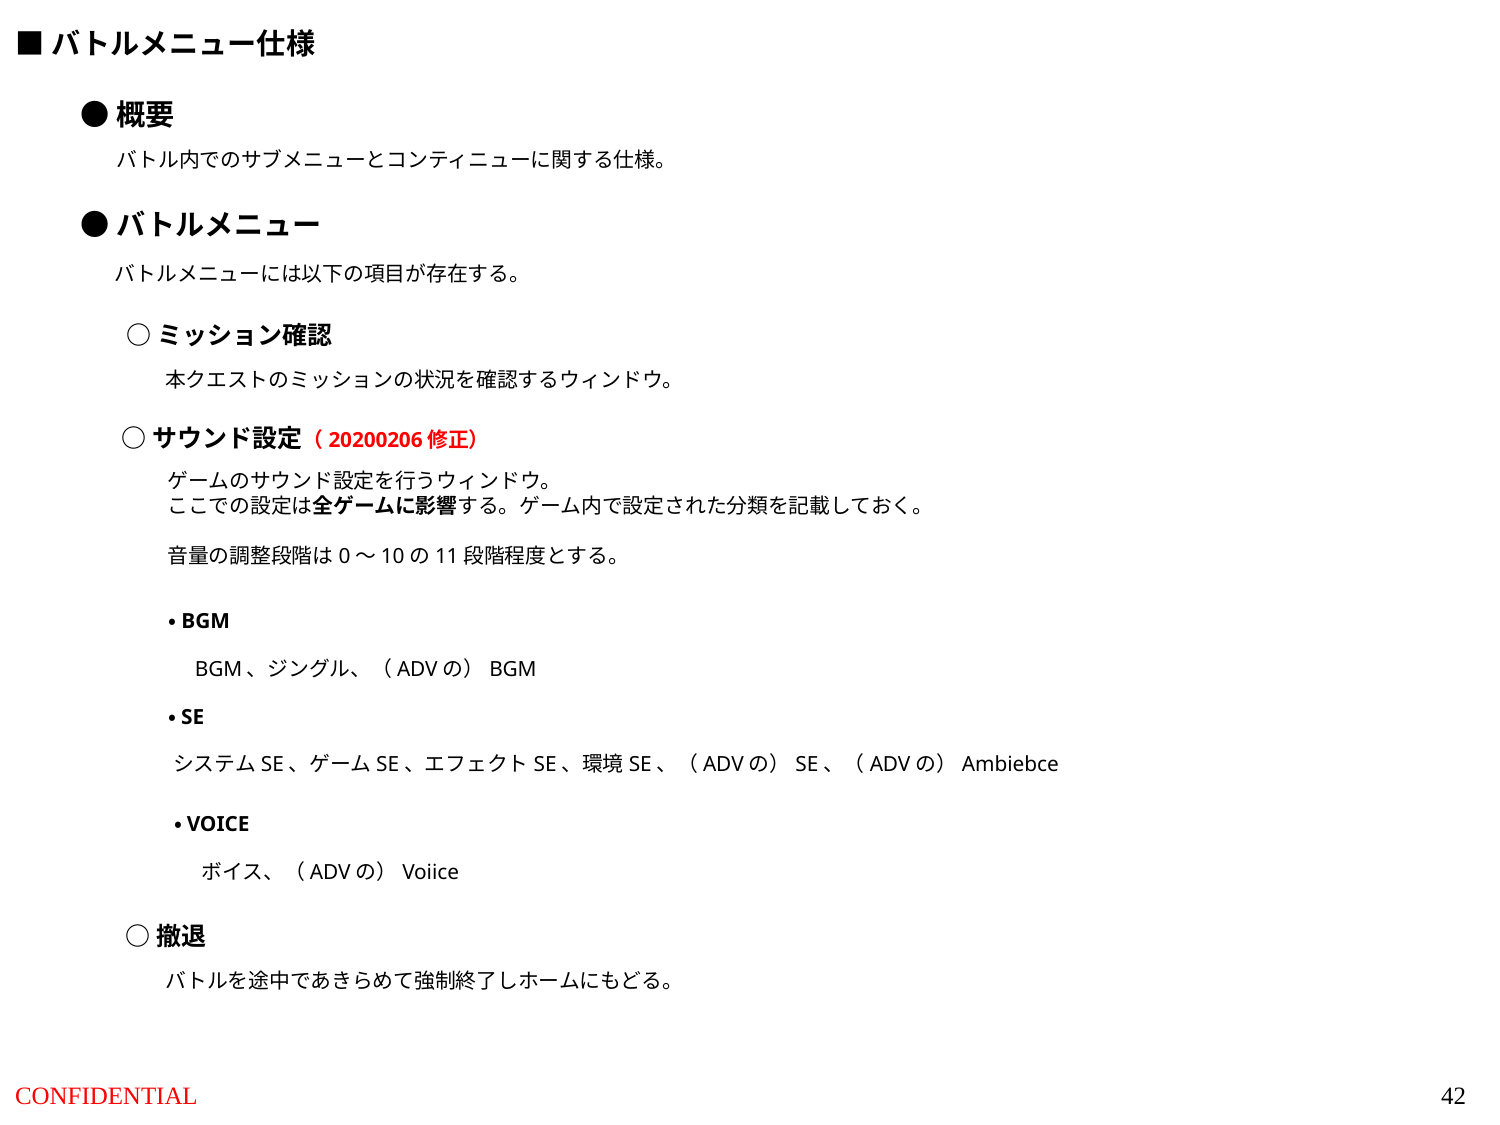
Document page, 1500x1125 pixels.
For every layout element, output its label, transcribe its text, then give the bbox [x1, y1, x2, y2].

text_box ゲームのサウンド設定を行うウィンドウ。 ここでの設定は全ゲームに影響する。ゲーム内で設定された分類を記載しておく。 音量の調整段階は0～10の11段階程度とする。 [152, 460, 949, 575]
text_box ボイス、（ADVの）Voiice [187, 851, 474, 891]
text_box ●概要 [65, 88, 190, 139]
text_box システムSE、ゲームSE、エフェクトSE、環境SE、（ADVの）SE、（ADVの）Ambiebce [158, 743, 1074, 784]
text_box ○ミッション確認 [111, 312, 347, 357]
text_box ・SE [153, 695, 220, 736]
text_box バトルを途中であきらめて強制終了しホームにもどる。 [150, 960, 699, 1001]
text_box ●バトルメニュー [65, 199, 337, 250]
slide_number 42 [1143, 1065, 1482, 1125]
text_box バトルメニューには以下の項目が存在する。 [99, 252, 546, 293]
text_box ■バトルメニュー仕様 [0, 17, 331, 68]
text_box 本クエストのミッションの状況を確認するウィンドウ。 [150, 359, 699, 400]
text_box バトル内でのサブメニューとコンティニューに関する仕様。 [101, 138, 691, 179]
text_box ○撤退 [110, 912, 222, 958]
text_box ・VOICE [159, 803, 265, 844]
text_box BGM、ジングル、（ADVの）BGM [179, 647, 552, 688]
footer CONFIDENTIAL [0, 1065, 507, 1125]
text_box ○サウンド設定（20200206修正） [107, 414, 505, 460]
text_box ・BGM [154, 600, 245, 640]
